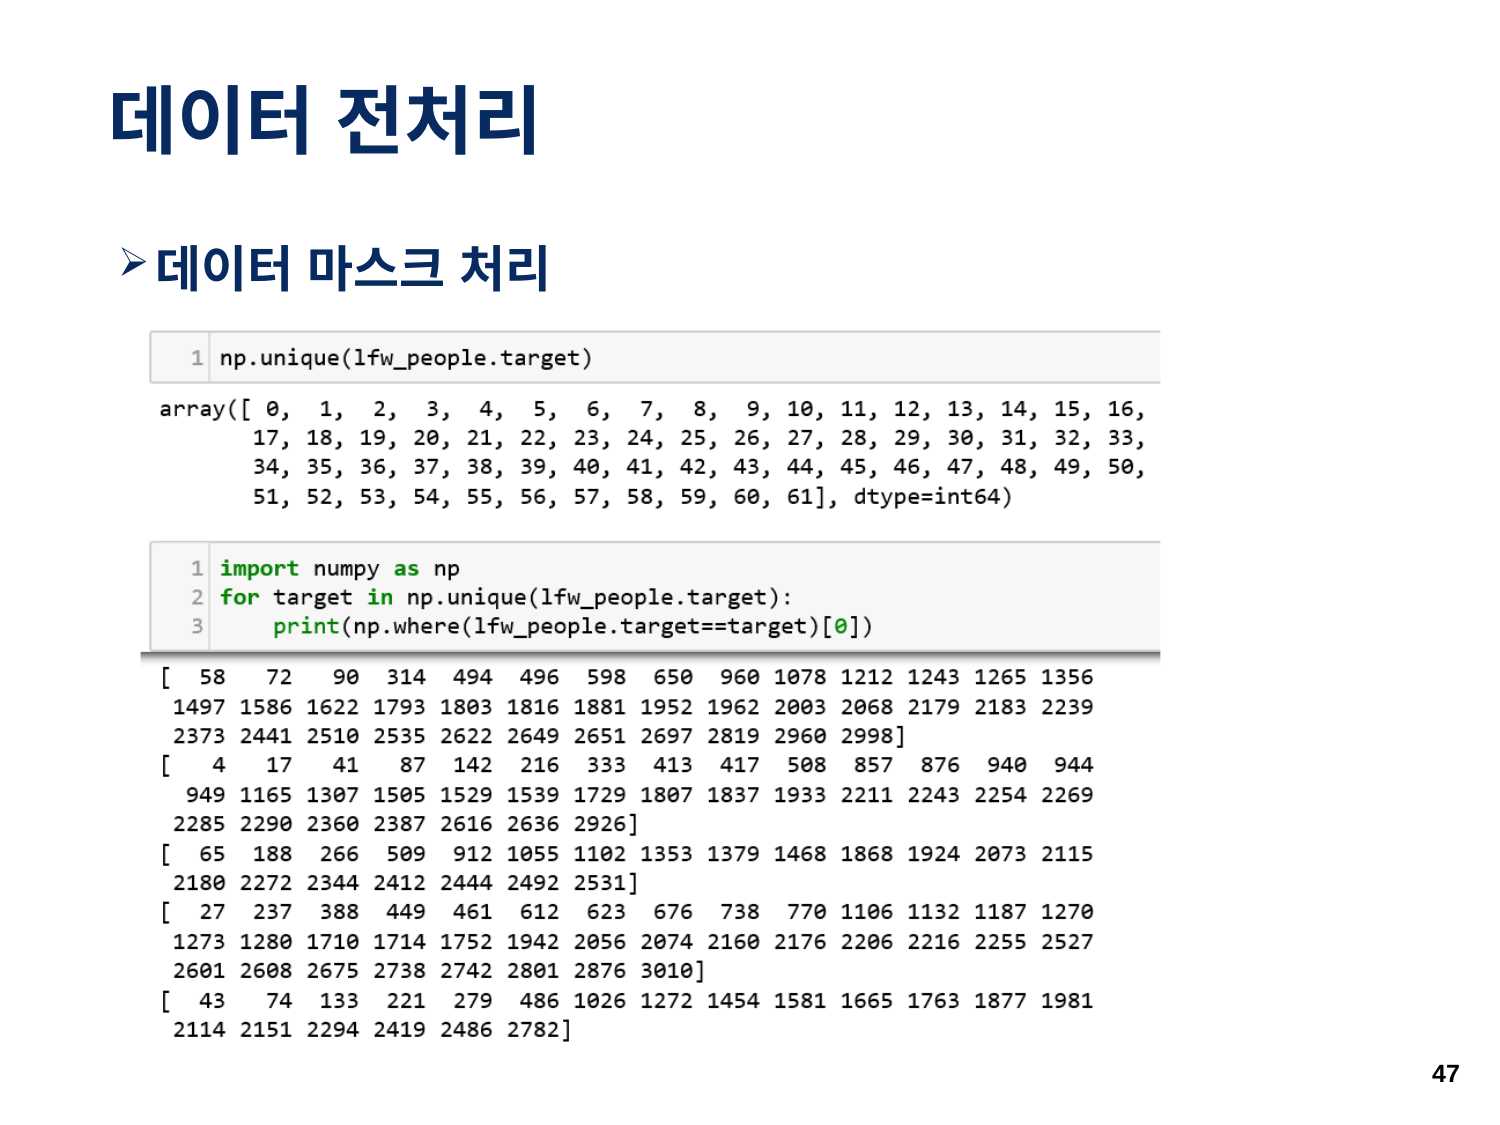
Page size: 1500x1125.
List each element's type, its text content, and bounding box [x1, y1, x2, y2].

title 데이터 전처리 [93, 48, 1387, 200]
list 데이터 마스크 처리 [103, 199, 1424, 1087]
picture [140, 319, 1161, 1043]
slide_number 47 [1396, 1042, 1475, 1103]
